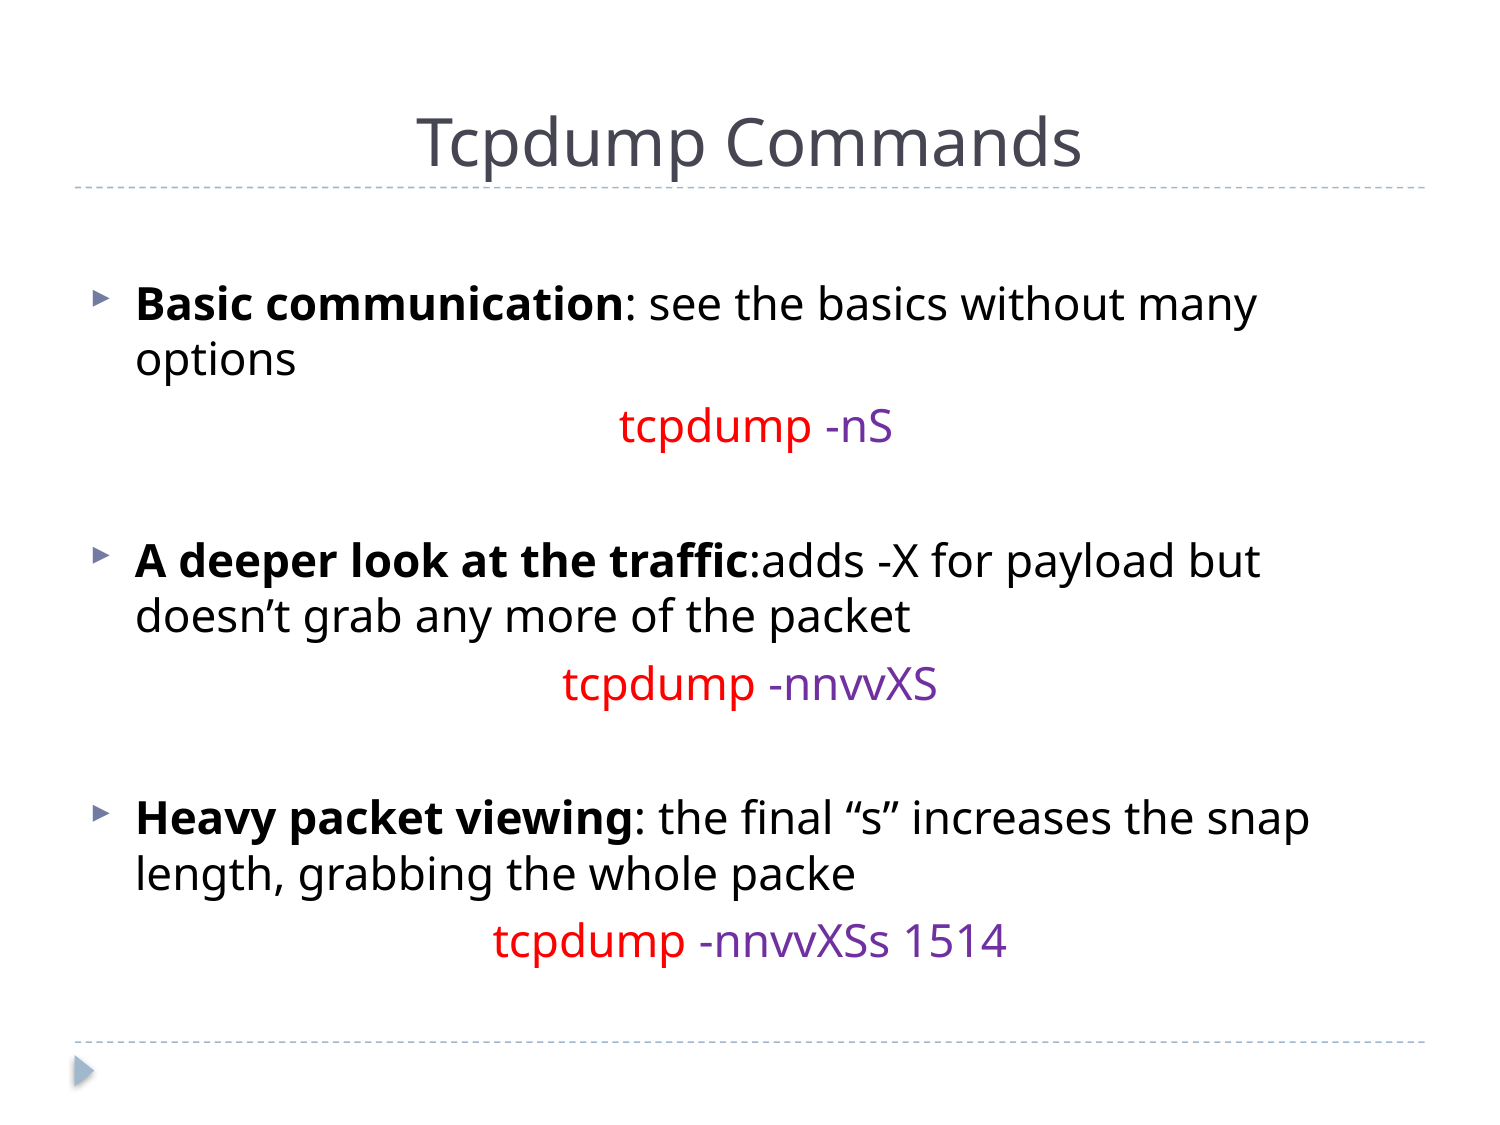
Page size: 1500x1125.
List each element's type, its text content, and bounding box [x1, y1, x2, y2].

list Basic communication: see the basics without many options tcpdump -nS A deeper look at the traffic:adds -X for payload but doesn’t grab any more of the packet tcpdump -nnvvXS Heavy packet viewing: the final “s” increases the snap length, grabbing the whole packe tcpdump -nnvvXSs 1514 [75, 200, 1425, 1010]
title Tcpdump Commands [75, 24, 1425, 188]
